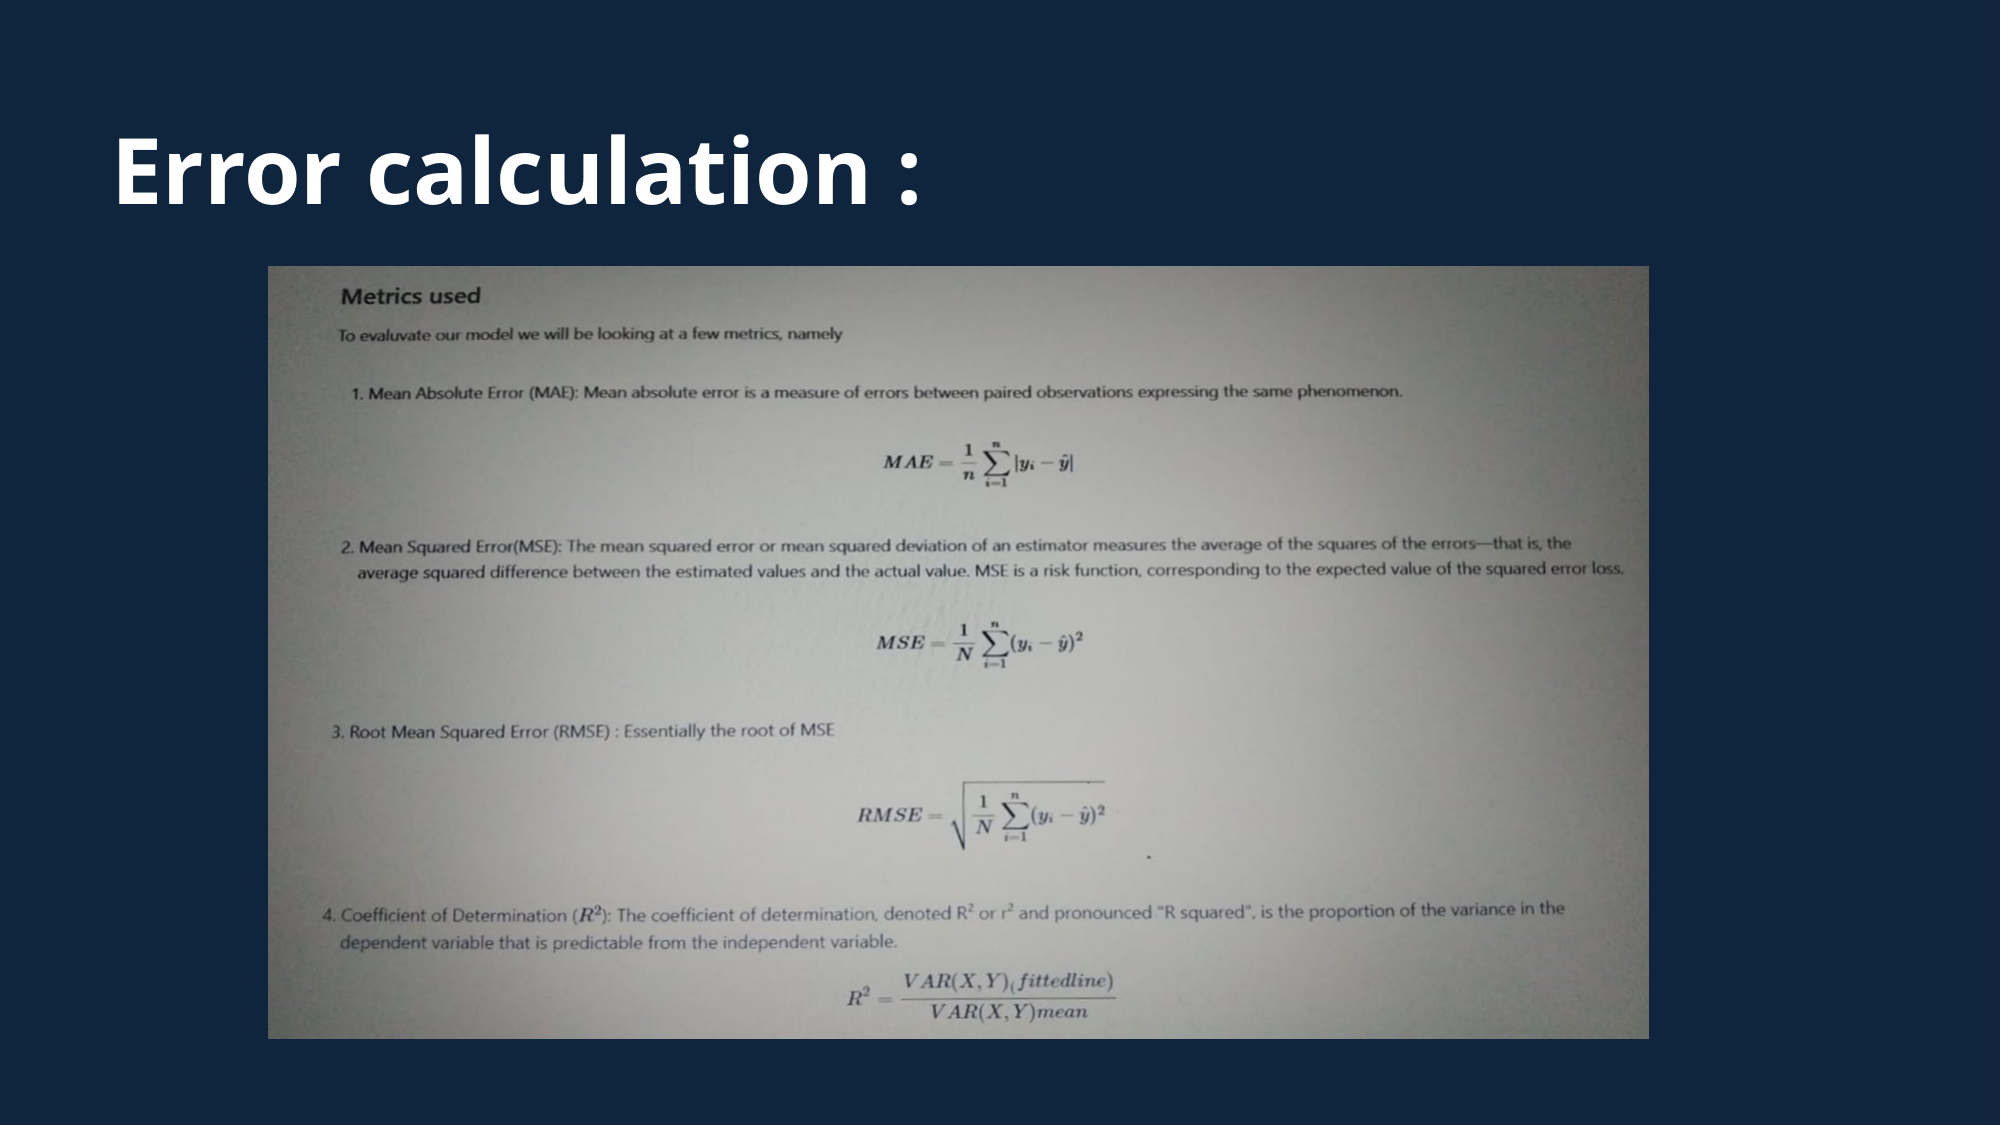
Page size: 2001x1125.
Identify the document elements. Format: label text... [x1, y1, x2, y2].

title Error calculation : [96, 83, 1822, 267]
picture [268, 266, 1649, 1039]
